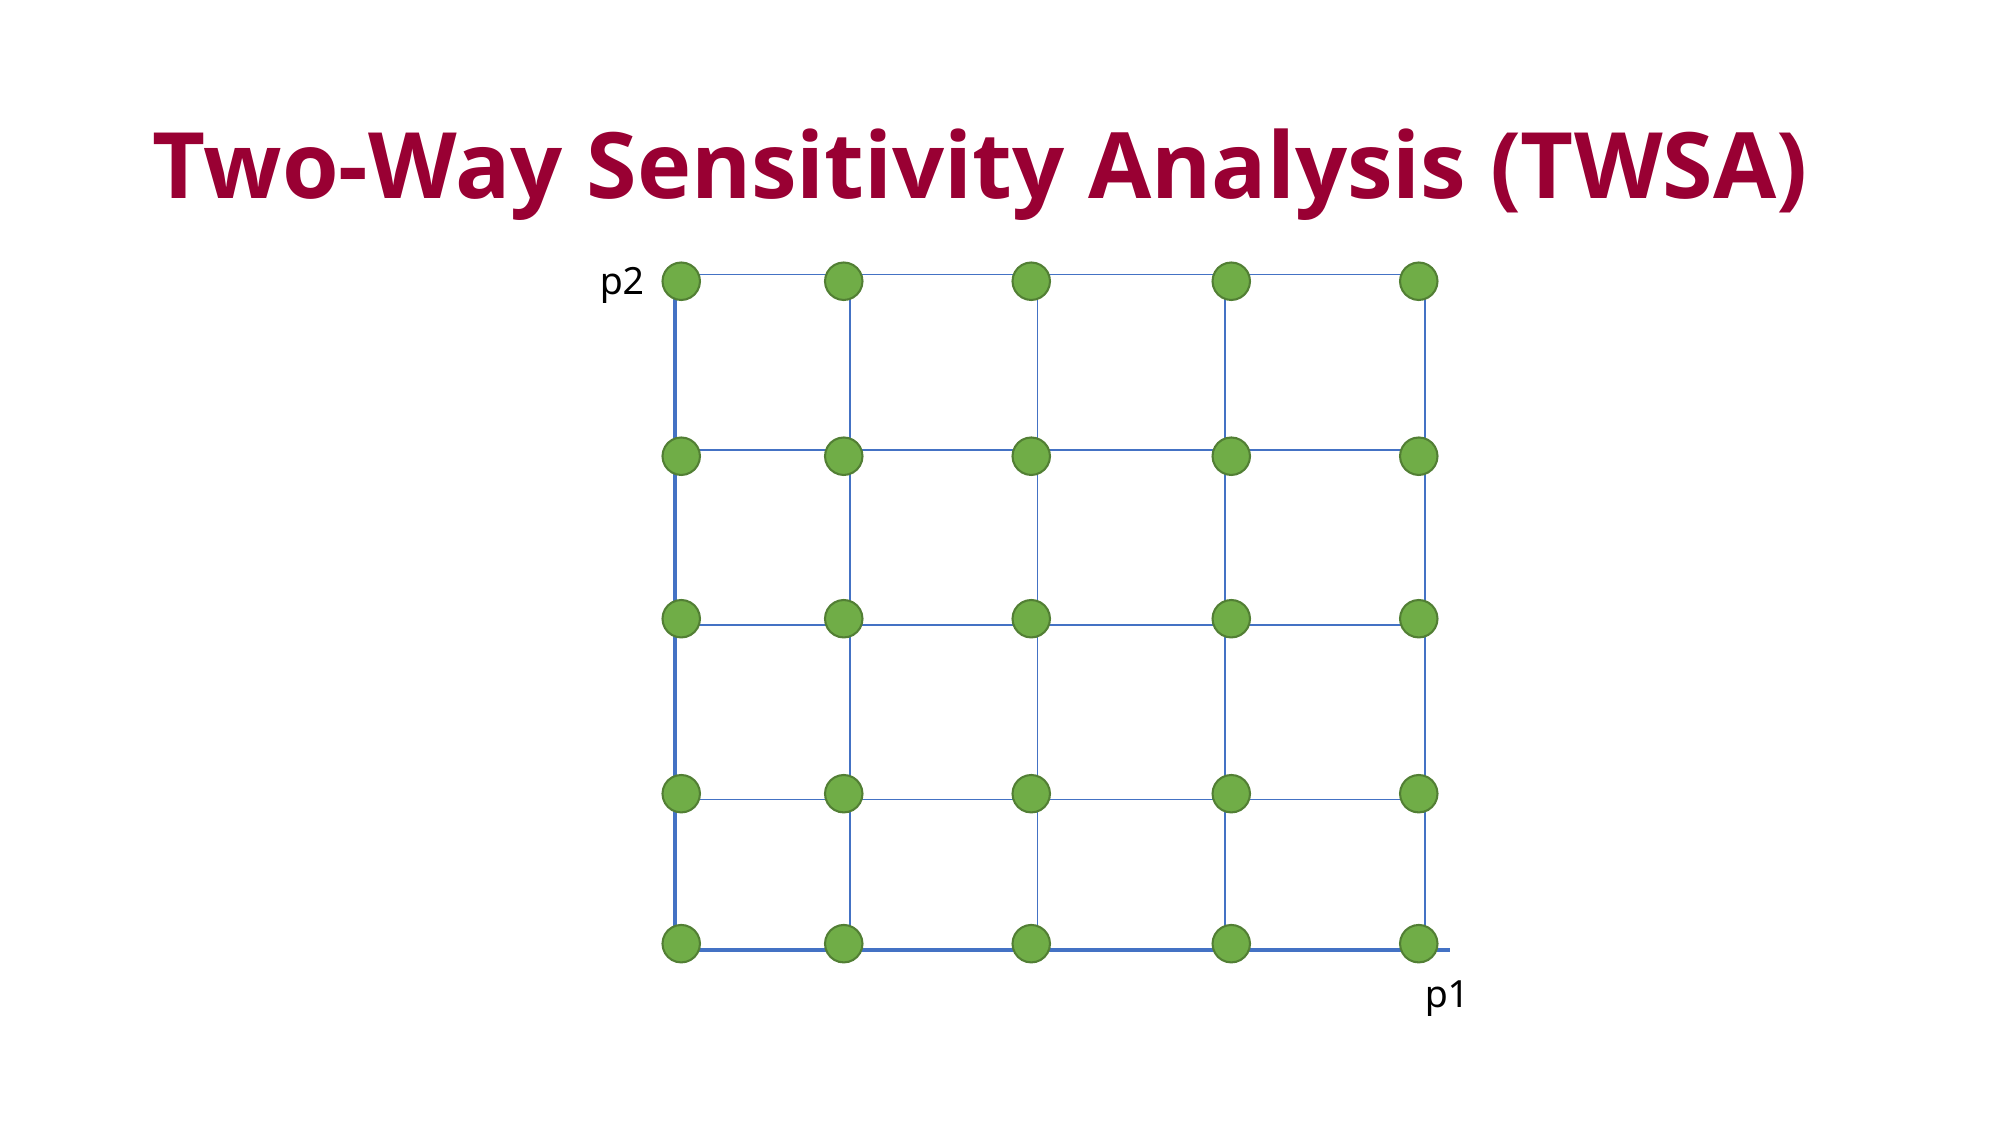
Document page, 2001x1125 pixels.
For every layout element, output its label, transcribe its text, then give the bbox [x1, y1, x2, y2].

text_box [825, 261, 862, 274]
text_box [661, 775, 674, 812]
title Two-Way Sensitivity Analysis (TWSA) [137, 59, 1863, 278]
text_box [674, 613, 1450, 950]
text_box [662, 600, 674, 612]
text_box [825, 950, 863, 964]
text_box p2 [585, 249, 660, 310]
text_box [661, 437, 674, 475]
text_box [661, 925, 700, 964]
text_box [674, 274, 1450, 612]
text_box [1213, 261, 1250, 274]
text_box [1212, 950, 1250, 964]
text_box [1400, 950, 1438, 964]
text_box [1012, 950, 1050, 964]
text_box [661, 613, 674, 637]
text_box [1013, 261, 1050, 274]
text_box [1400, 261, 1438, 274]
text_box p1 [1410, 962, 1485, 1023]
text_box [661, 261, 700, 300]
